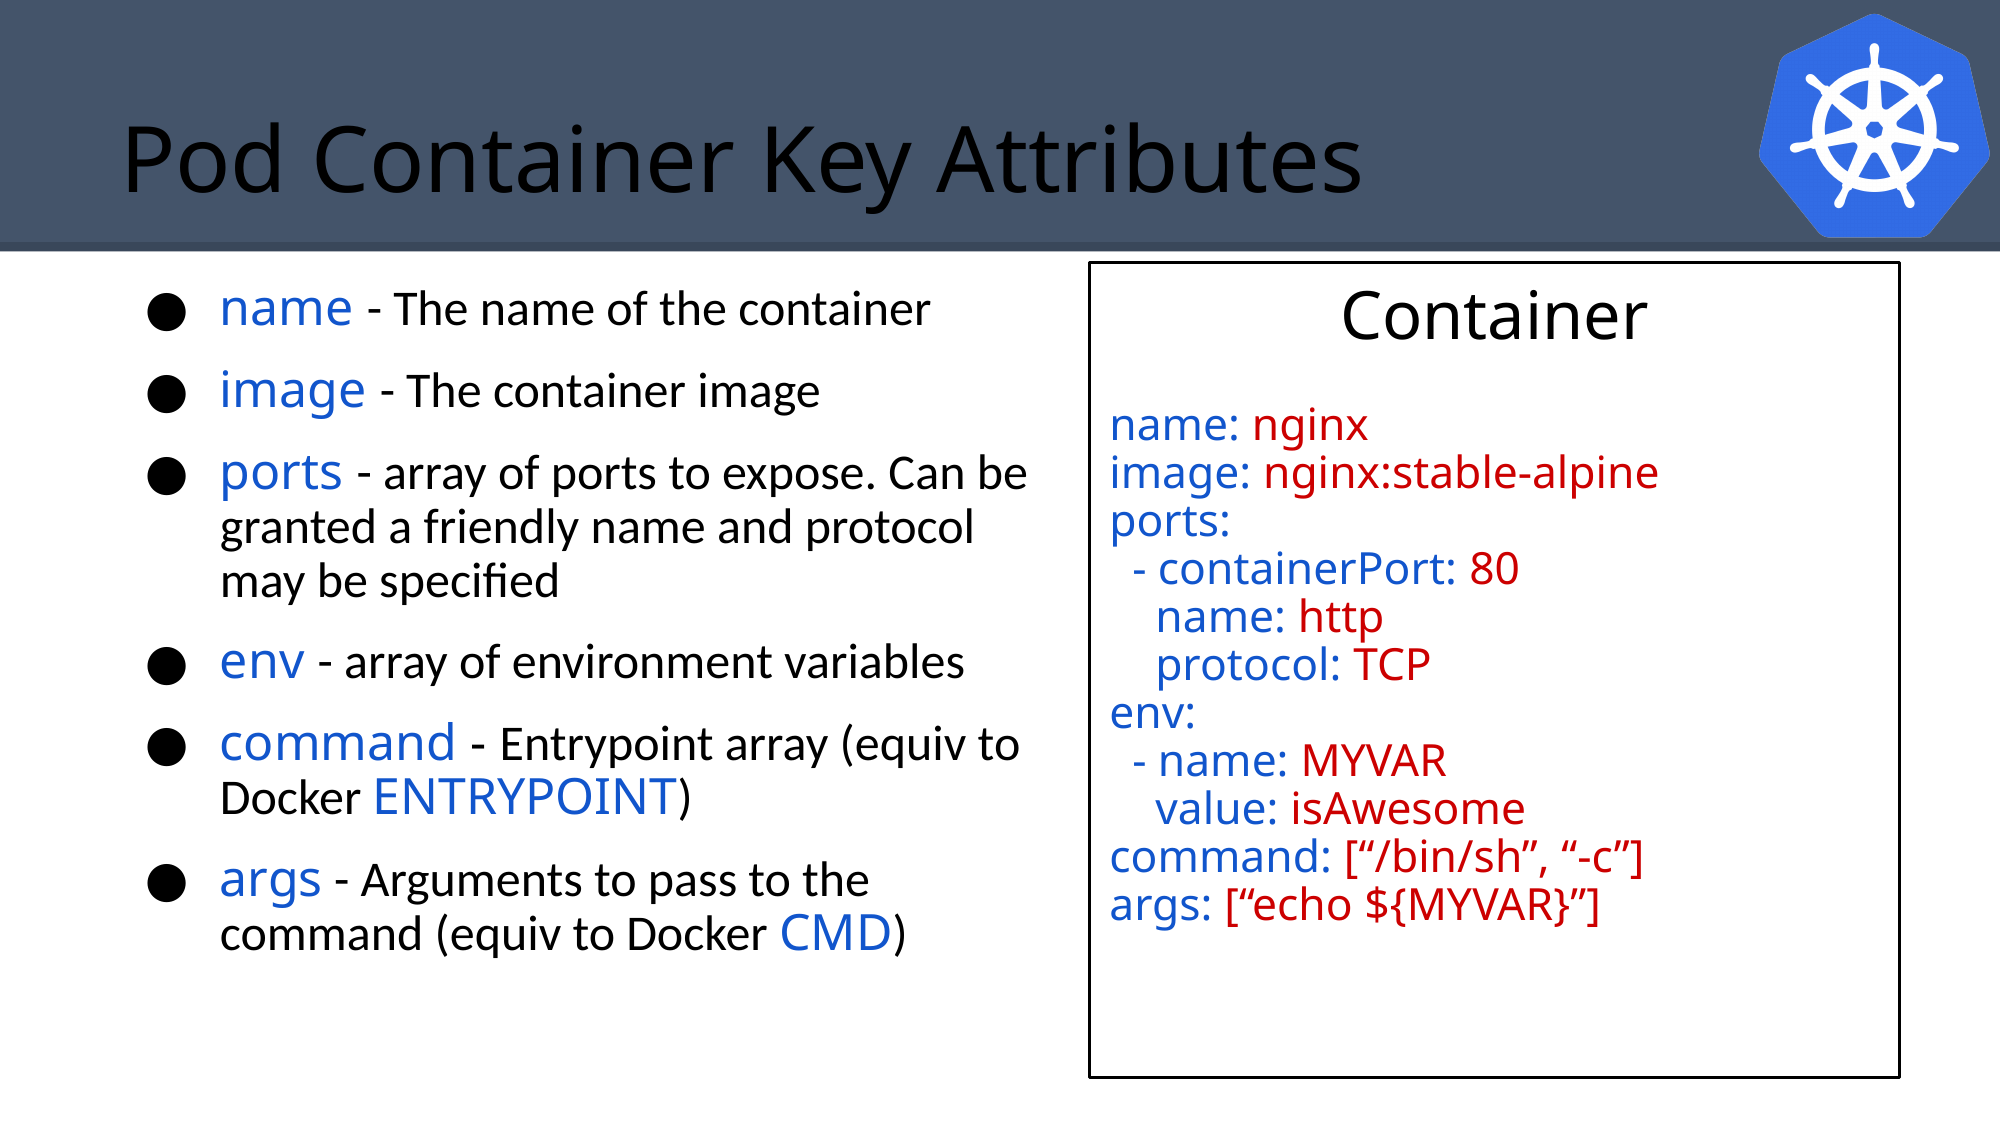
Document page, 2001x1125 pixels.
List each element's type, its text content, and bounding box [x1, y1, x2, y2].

list Container name: nginx image: nginx:stable-alpine ports: - containerPort: 80 name: http protocol: TCP env: - name: MYVAR value: isAwesome command: [“/bin/sh”, “-c”] args: [“echo ${MYVAR}”] [1089, 262, 1900, 1078]
title Pod Container Key Attributes [99, 45, 1900, 233]
picture [1758, 9, 1991, 242]
list name - The name of the container image - The container image ports - array of ports to expose. Can be granted a friendly name and protocol may be specified env - array of environment variables command - Entrypoint array (equiv to Docker ENTRYPOINT) args - Arguments to pass to the command (equiv to Docker CMD) [99, 262, 1089, 1078]
